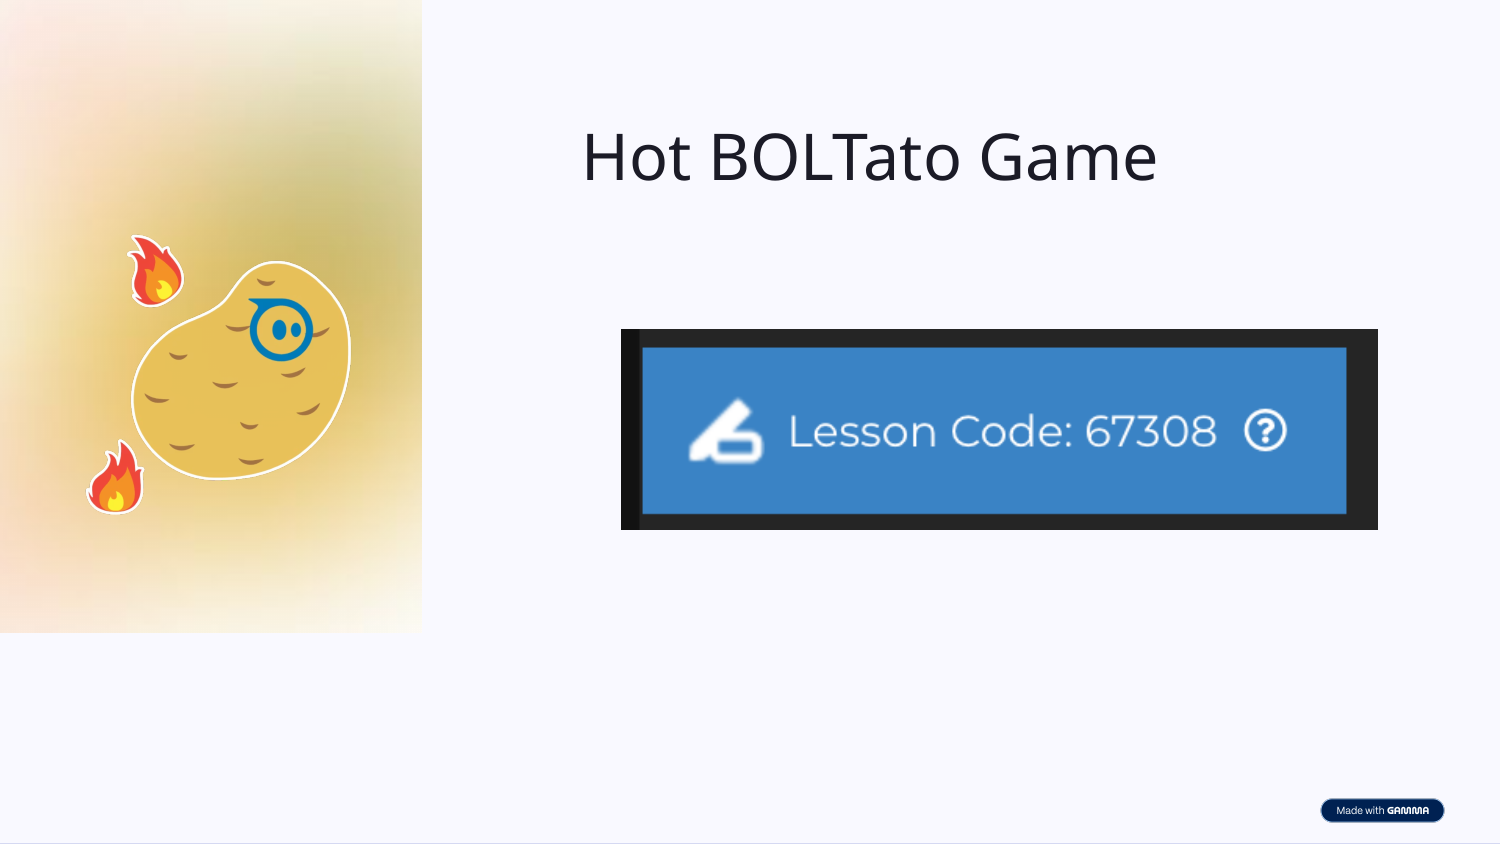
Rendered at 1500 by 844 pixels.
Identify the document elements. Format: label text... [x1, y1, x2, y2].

picture [1316, 794, 1449, 827]
picture [0, 0, 423, 633]
text_box Hot BOLTato Game [581, 97, 1163, 303]
picture [620, 329, 1378, 531]
